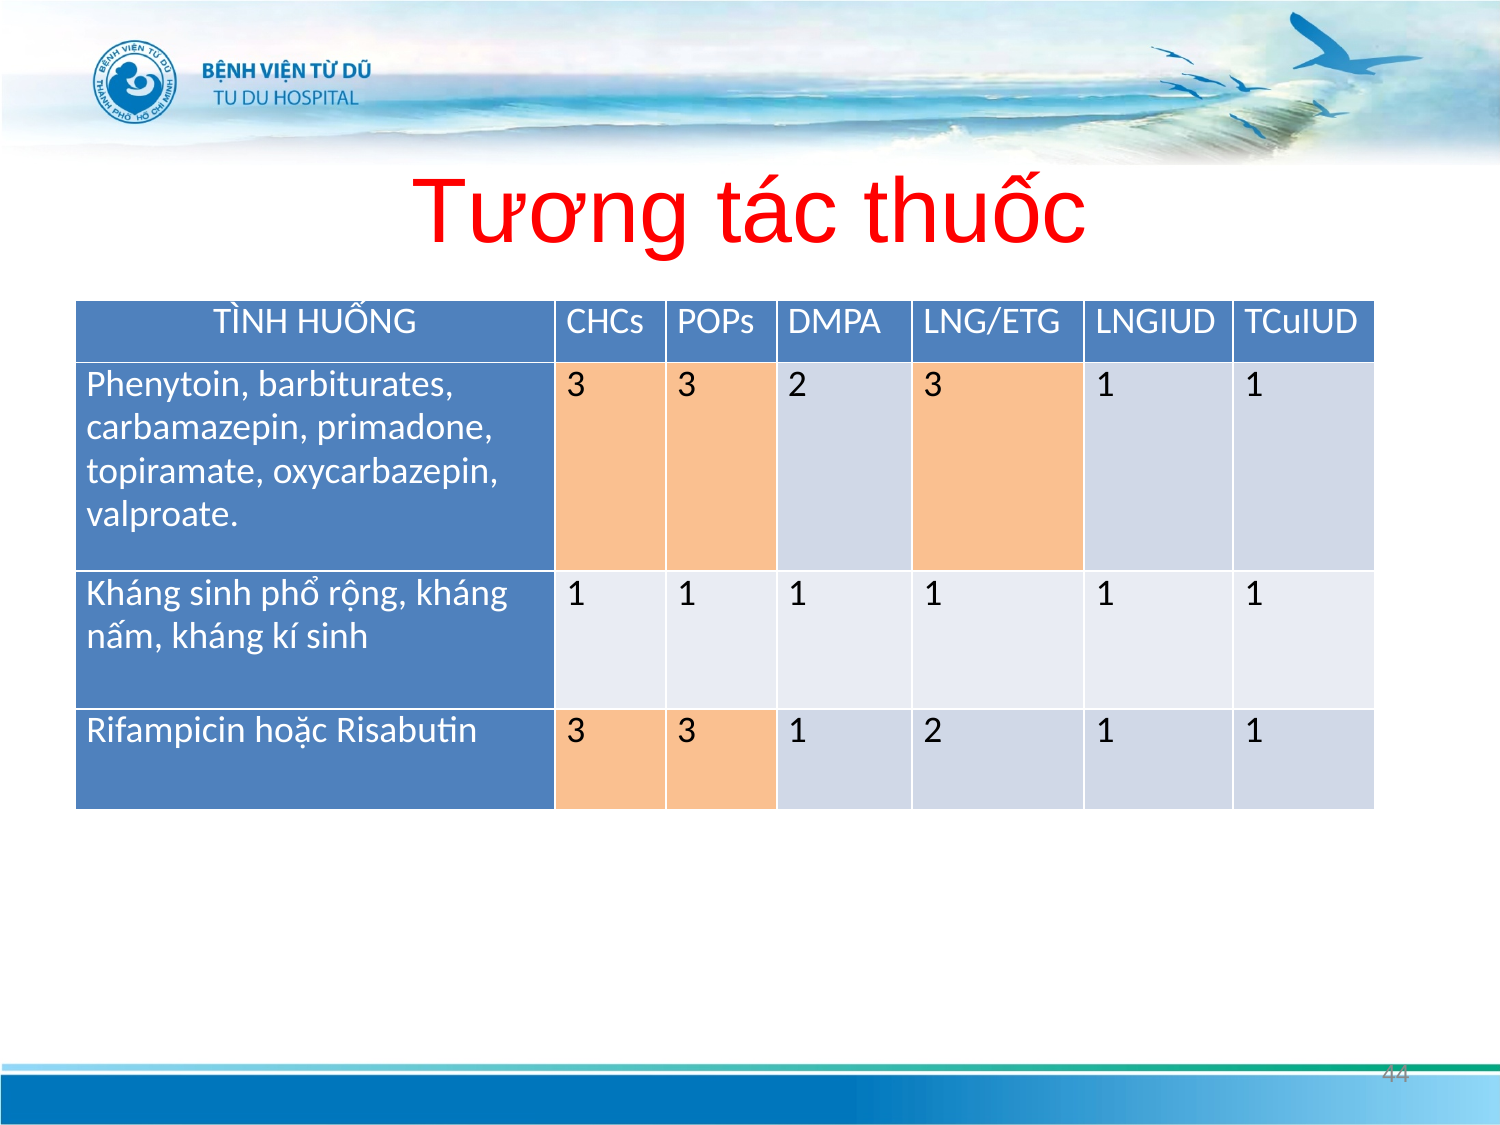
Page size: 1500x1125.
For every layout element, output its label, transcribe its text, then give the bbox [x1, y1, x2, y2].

table_cell 3 [667, 363, 776, 570]
table_header LNG/ETG [913, 301, 1083, 362]
table_cell 1 [913, 572, 1083, 708]
table_cell 1 [1085, 572, 1232, 708]
table_cell 1 [1085, 710, 1232, 809]
table_cell 3 [667, 710, 776, 809]
table_cell 1 [1085, 363, 1232, 570]
table_header LNGIUD [1085, 301, 1232, 362]
table_cell 1 [667, 572, 776, 708]
table_cell 3 [556, 363, 665, 570]
table_cell 3 [913, 363, 1083, 570]
slide_number 44 [1074, 1042, 1425, 1103]
table_cell 3 [556, 710, 665, 809]
title Tương tác thuốc [75, 149, 1425, 263]
table_cell Phenytoin, barbiturates, carbamazepin, primadone, topiramate, oxycarbazepin, valproate. [76, 363, 554, 570]
table_cell 2 [778, 363, 911, 570]
table_cell 1 [778, 710, 911, 809]
table_header POPs [667, 301, 776, 362]
table_header TÌNH HUỐNG [76, 301, 554, 362]
table_cell 1 [1234, 572, 1374, 708]
table_cell 1 [556, 572, 665, 708]
table_header CHCs [556, 301, 665, 362]
table_cell 2 [913, 710, 1083, 809]
table_cell 1 [1234, 710, 1374, 809]
table_header TCuIUD [1234, 301, 1374, 362]
table_header DMPA [778, 301, 911, 362]
table_cell Kháng sinh phổ rộng, kháng nấm, kháng kí sinh [76, 572, 554, 708]
table_cell 1 [778, 572, 911, 708]
table_cell Rifampicin hoặc Risabutin [76, 710, 554, 809]
picture [0, 0, 1500, 1125]
table_cell 1 [1234, 363, 1374, 570]
